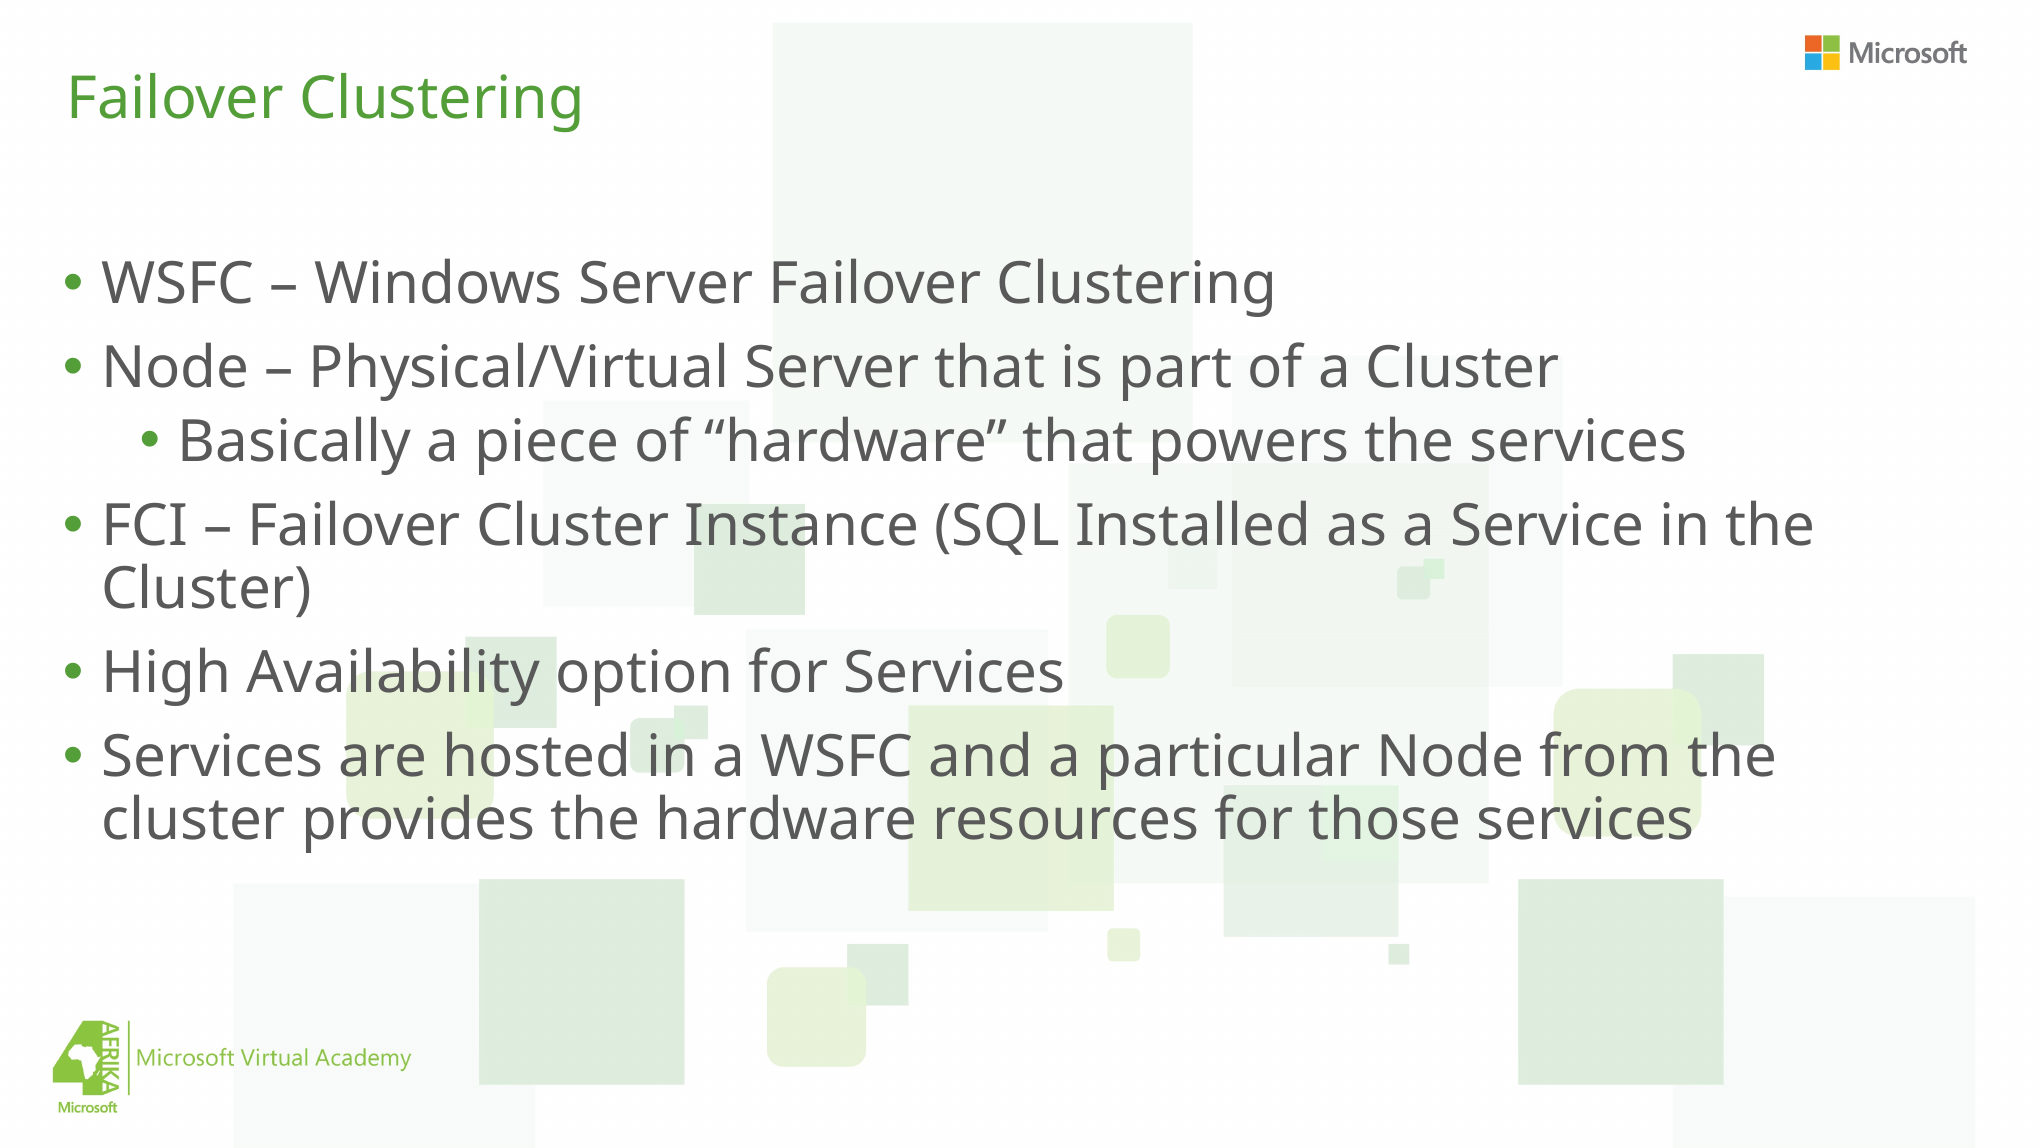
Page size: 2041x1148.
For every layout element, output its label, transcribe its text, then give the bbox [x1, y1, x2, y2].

list WSFC – Windows Server Failover Clustering Node – Physical/Virtual Server that is part of a Cluster Basically a piece of “hardware” that powers the services FCI – Failover Cluster Instance (SQL Installed as a Service in the Cluster) High Availability option for Services Services are hosted in a WSFC and a particular Node from the cluster provides the hardware resources for those services [48, 245, 1900, 1034]
picture [0, 0, 2041, 1148]
title Failover Clustering [51, 37, 1811, 161]
